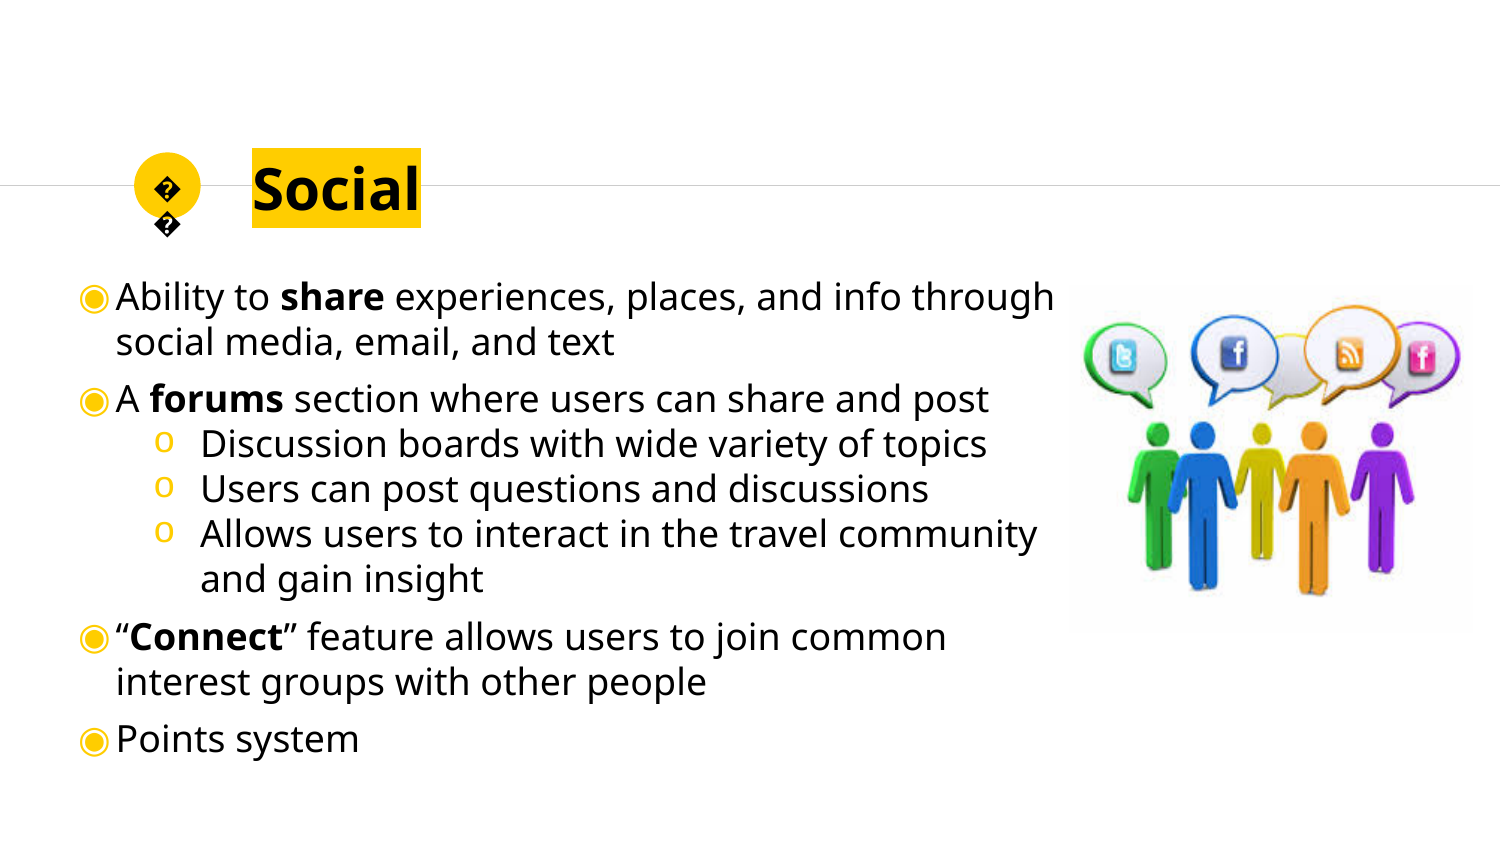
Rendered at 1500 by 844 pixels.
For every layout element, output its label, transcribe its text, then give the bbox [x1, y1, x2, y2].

text_box Ability to share experiences, places, and info through social media, email, and text A forums section where users can share and post Discussion boards with wide variety of topics Users can post questions and discussions Allows users to interact in the travel community and gain insight “Connect” feature allows users to join common interest groups with other people Points system [25, 257, 1093, 823]
title Social [226, 151, 859, 185]
title Social [226, 195, 859, 223]
picture [1069, 284, 1474, 633]
text_box 👪 [138, 161, 193, 247]
